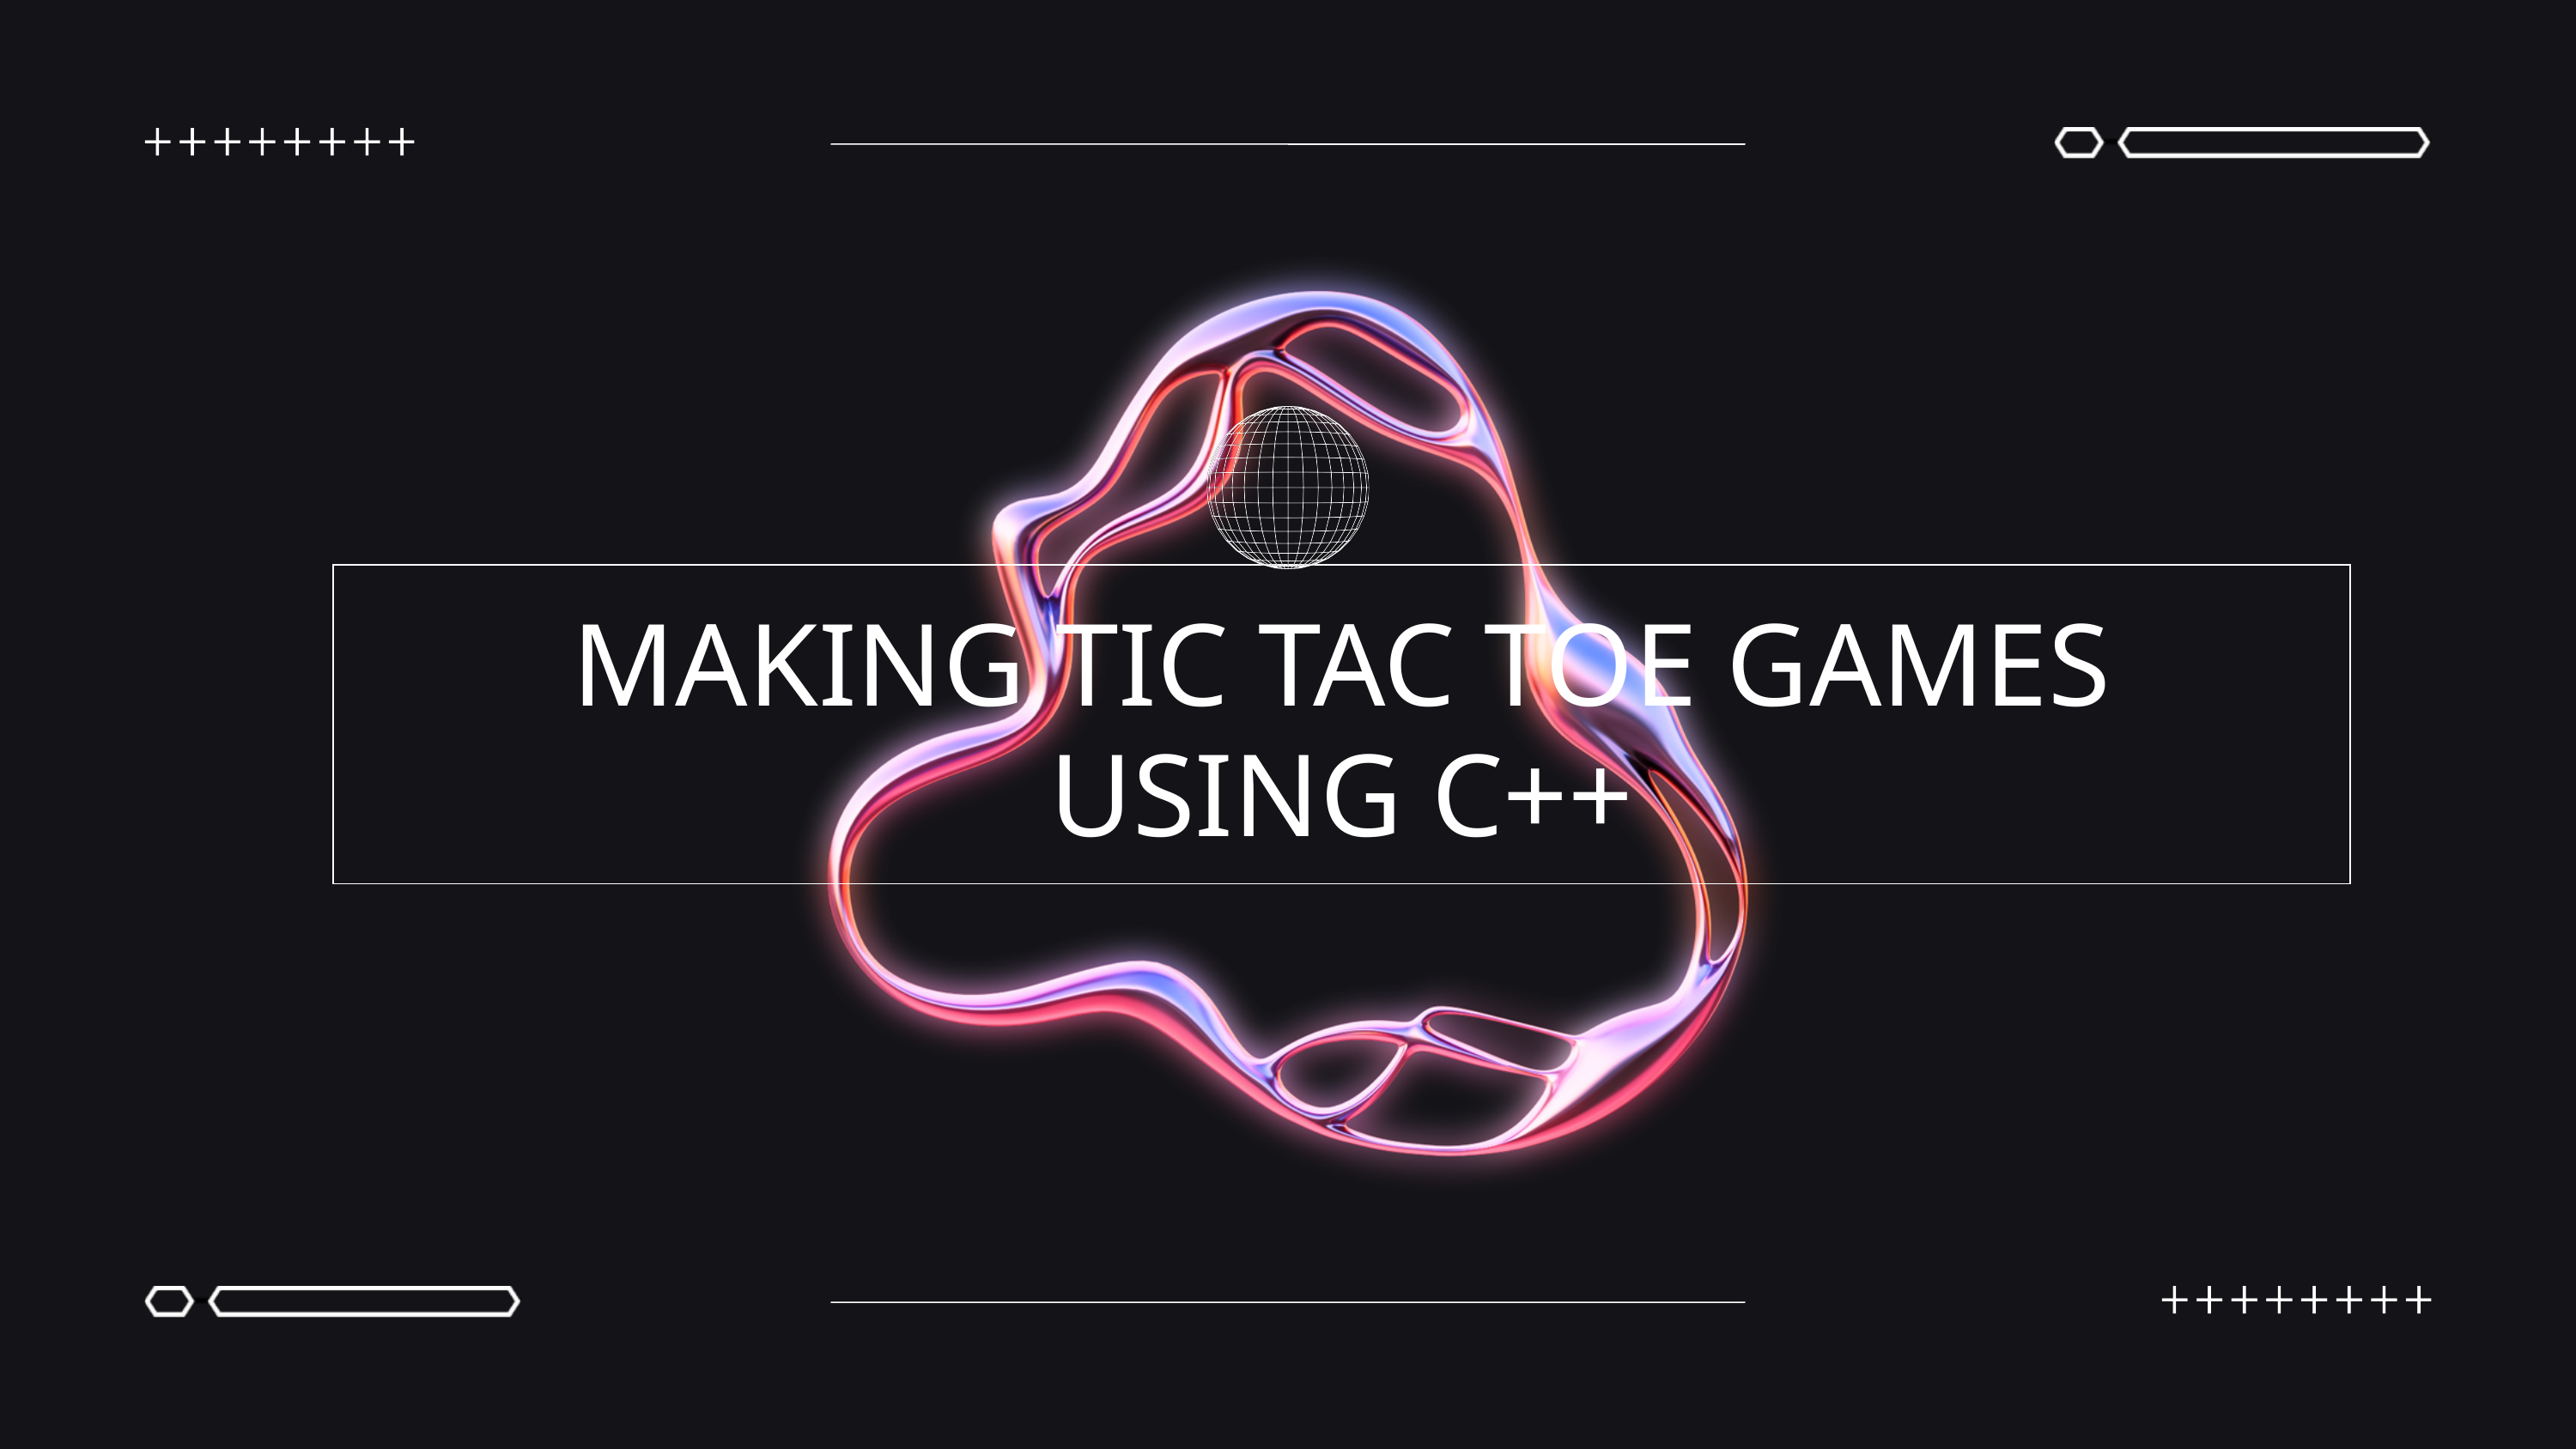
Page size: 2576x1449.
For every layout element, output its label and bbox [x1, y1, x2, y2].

text_box [2054, 127, 2432, 162]
text_box [785, 894, 1791, 1199]
text_box [144, 128, 415, 162]
text_box [332, 564, 2351, 884]
text_box [785, 249, 1791, 562]
text_box [144, 1286, 522, 1321]
text_box [1206, 406, 1370, 562]
text_box [2161, 1286, 2432, 1320]
